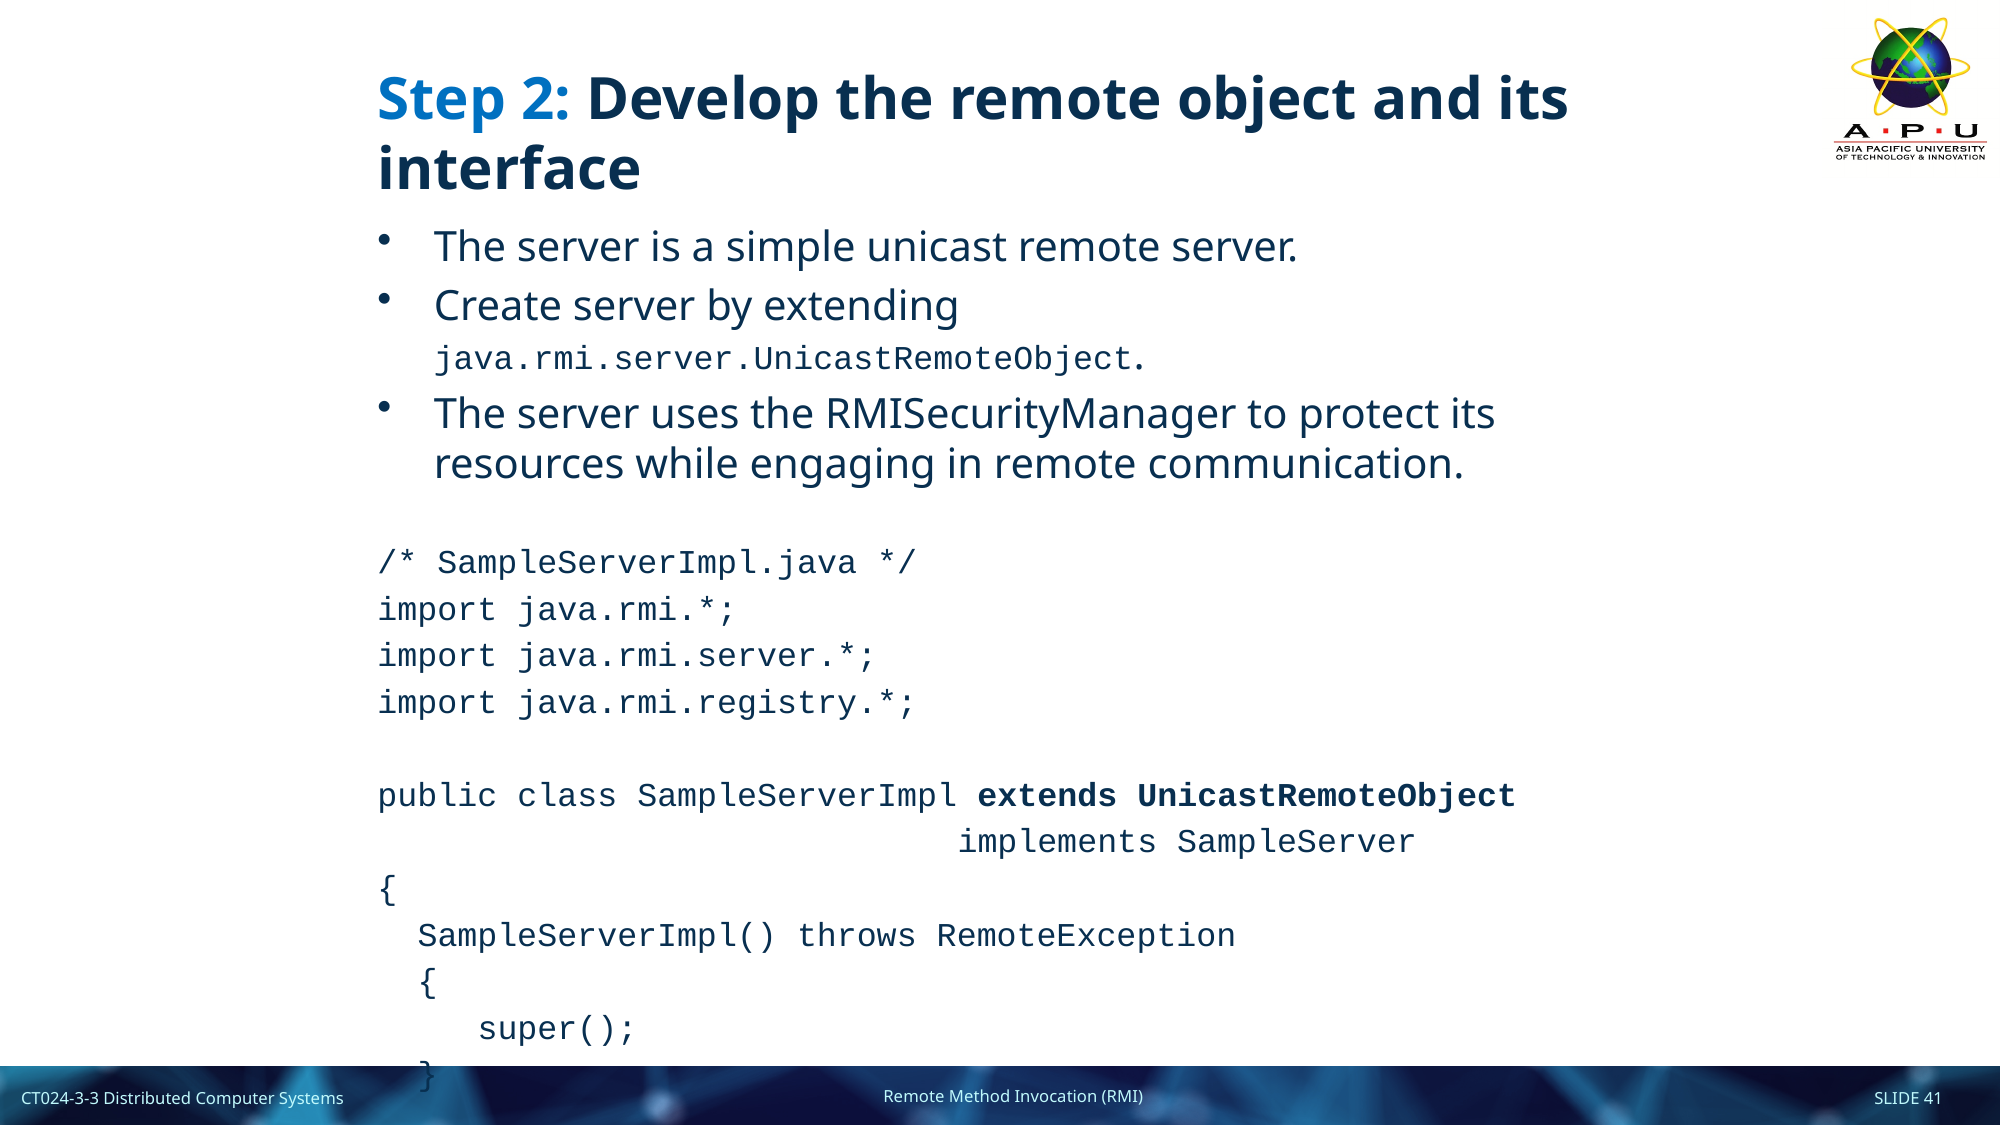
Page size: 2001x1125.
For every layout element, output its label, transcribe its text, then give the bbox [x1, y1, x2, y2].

picture [1822, 0, 2000, 178]
list The server is a simple unicast remote server. Create server by extending java.rmi.server.UnicastRemoteObject. The server uses the RMISecurityManager to protect its resources while engaging in remote communication. /* SampleServerImpl.java */ import java.rmi.*; import java.rmi.server.*; import java.rmi.registry.*; public class SampleServerImpl extends UnicastRemoteObject implements SampleServer { SampleServerImpl() throws RemoteException { super(); } [362, 212, 1625, 1075]
picture [0, 1066, 2000, 1125]
title Step 2: Develop the remote object and its interface [362, 99, 1638, 163]
